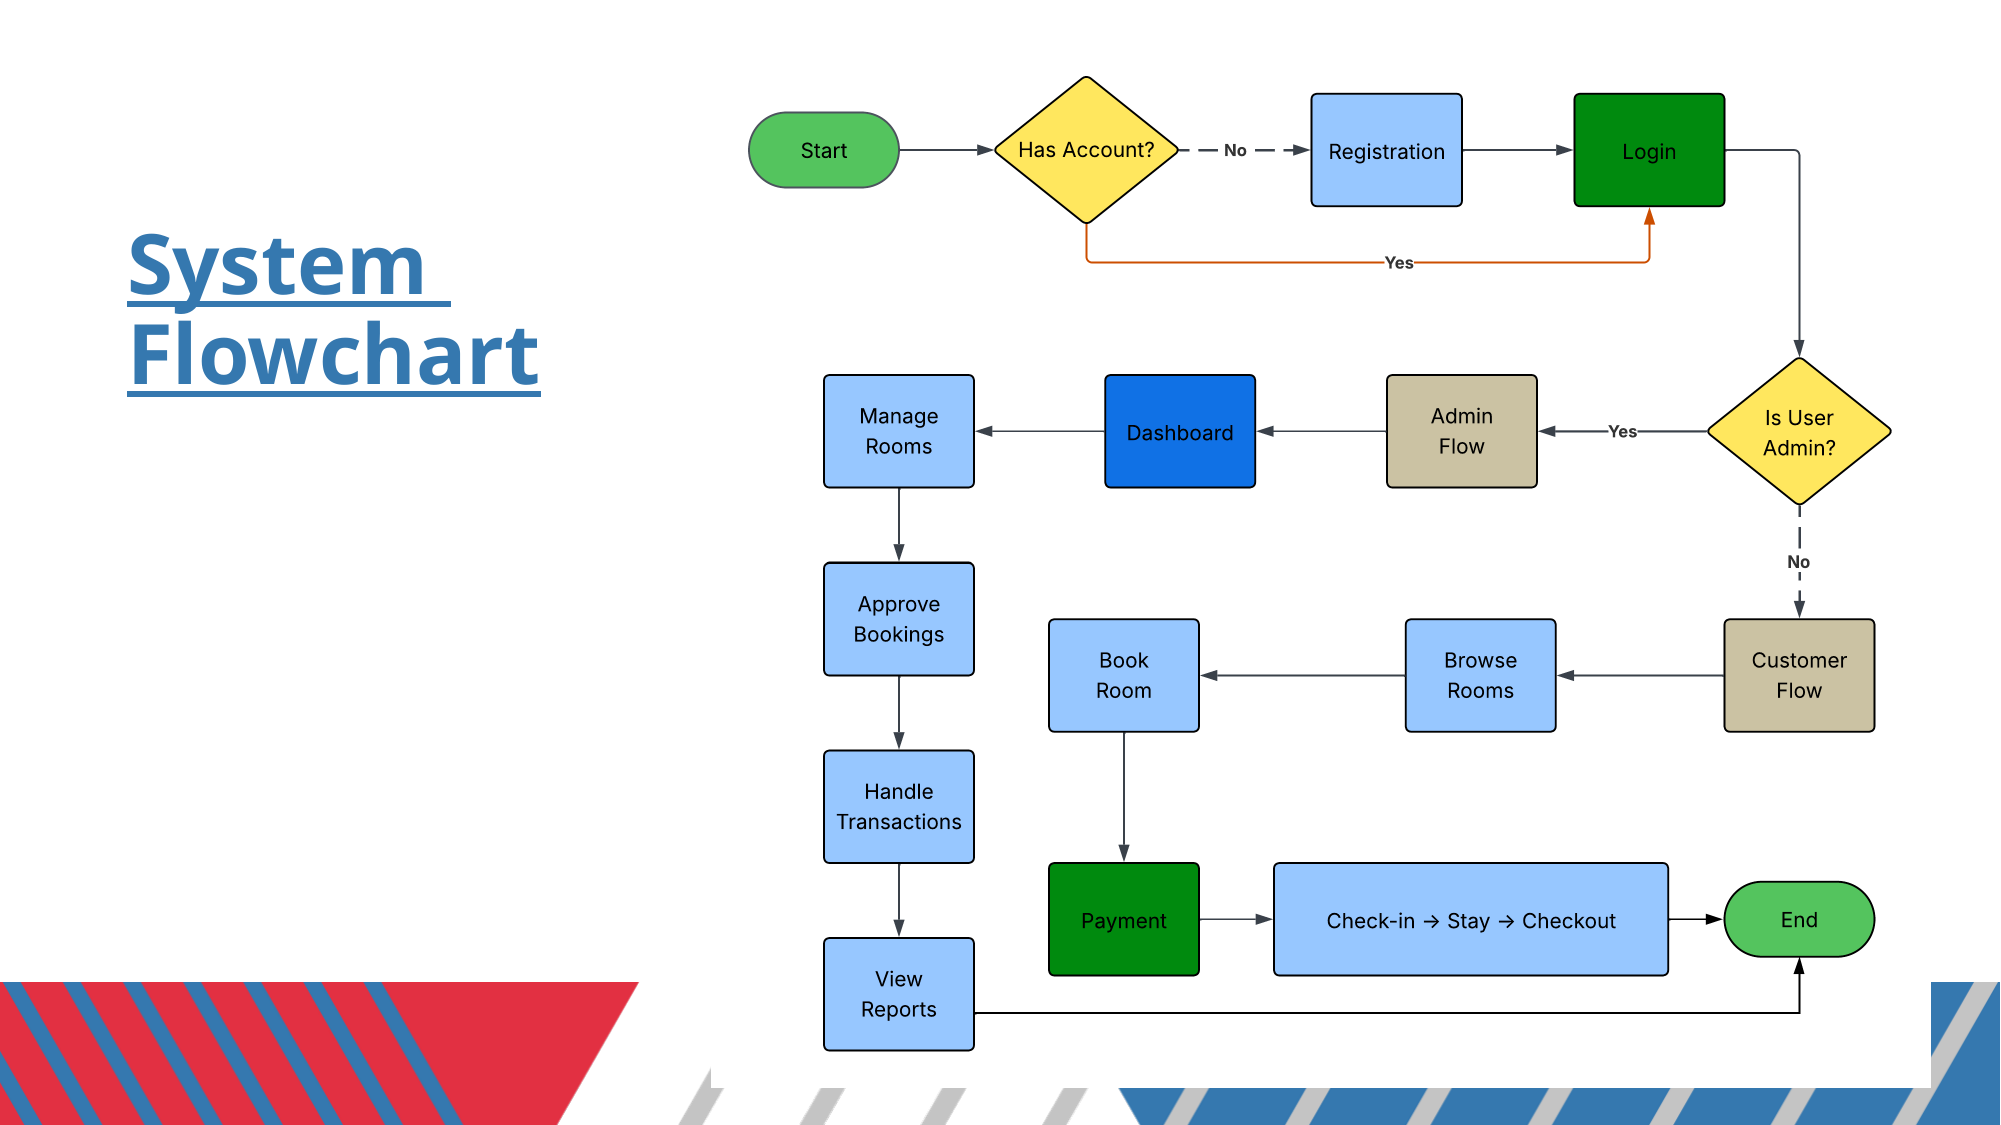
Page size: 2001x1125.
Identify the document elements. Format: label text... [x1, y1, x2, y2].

title System Flowchart [112, 215, 706, 433]
picture [0, 37, 2000, 1125]
